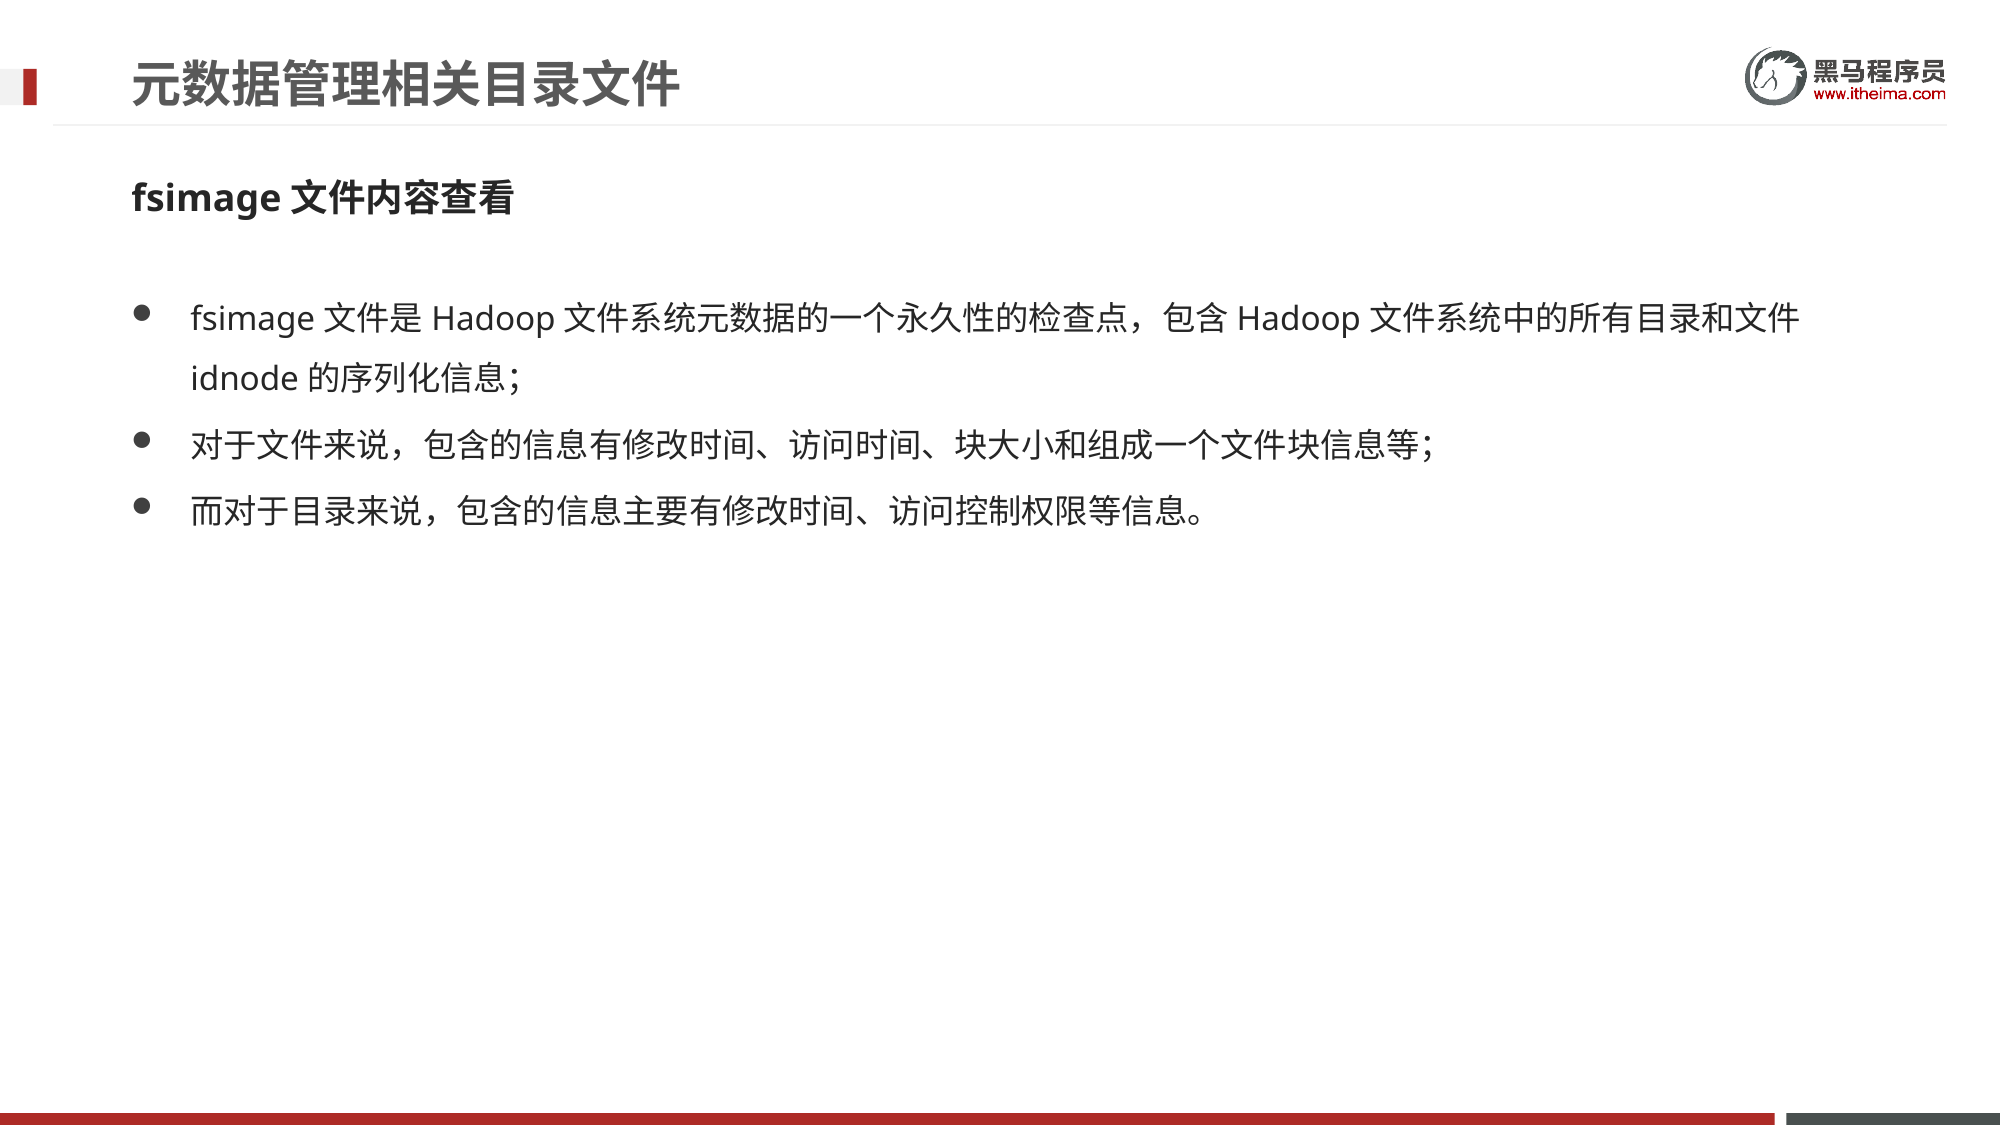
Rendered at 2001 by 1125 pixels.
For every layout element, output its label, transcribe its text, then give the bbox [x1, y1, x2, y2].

list fsimage文件是Hadoop文件系统元数据的一个永久性的检查点，包含Hadoop文件系统中的所有目录和文件idnode的序列化信息； 对于文件来说，包含的信息有修改时间、访问时间、块大小和组成一个文件块信息等； 而对于目录来说，包含的信息主要有修改时间、访问控制权限等信息。 [116, 270, 1880, 963]
list fsimage文件内容查看 [116, 154, 1880, 239]
picture [1744, 46, 1946, 106]
title 元数据管理相关目录文件 [116, 40, 1556, 125]
